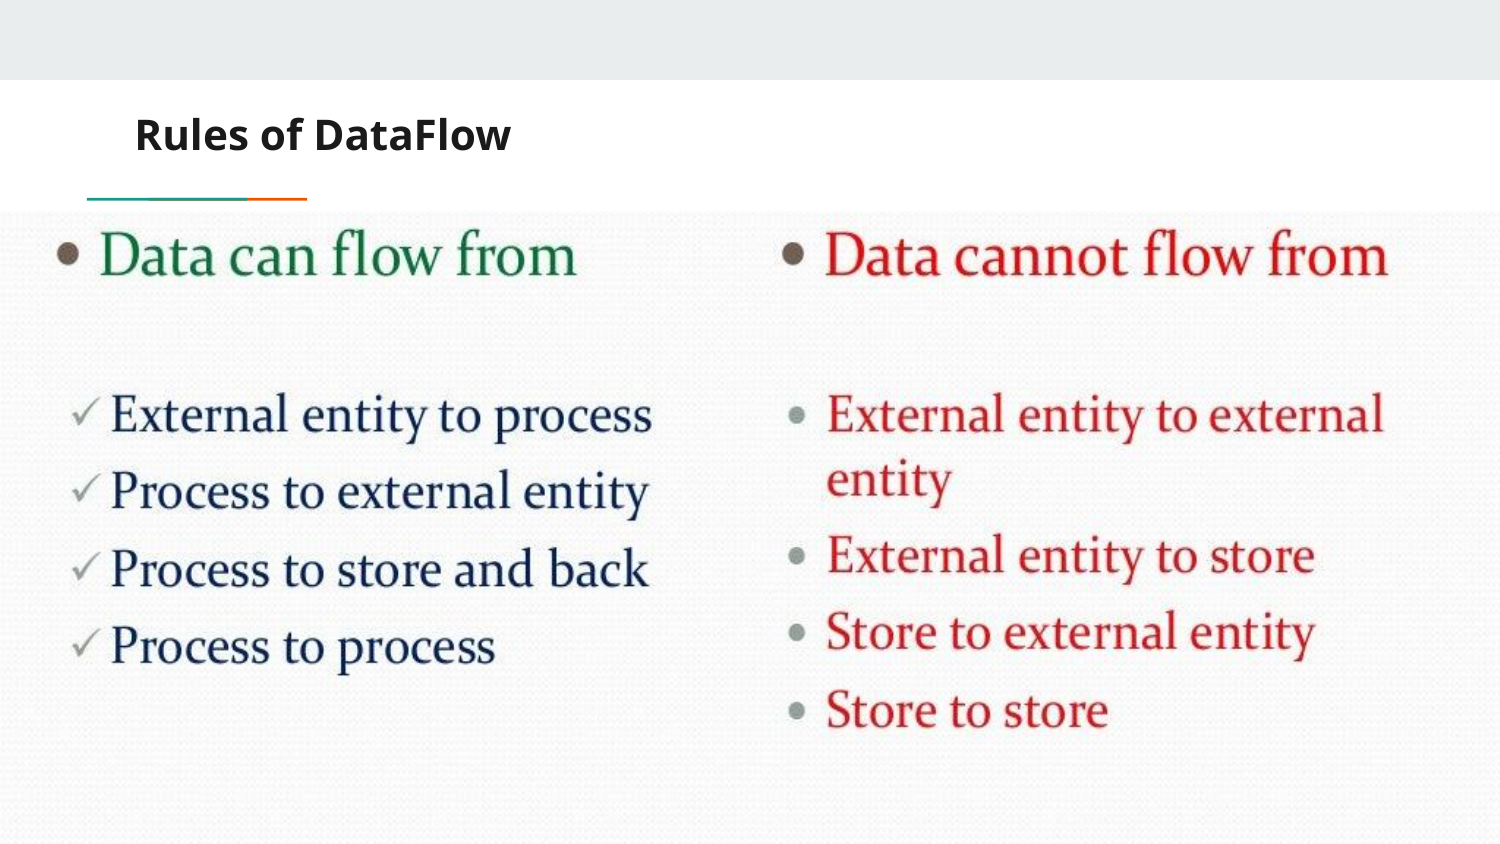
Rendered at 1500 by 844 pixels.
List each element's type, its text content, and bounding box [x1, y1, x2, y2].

title Rules of DataFlow [119, 89, 1381, 178]
picture [0, 211, 1500, 844]
